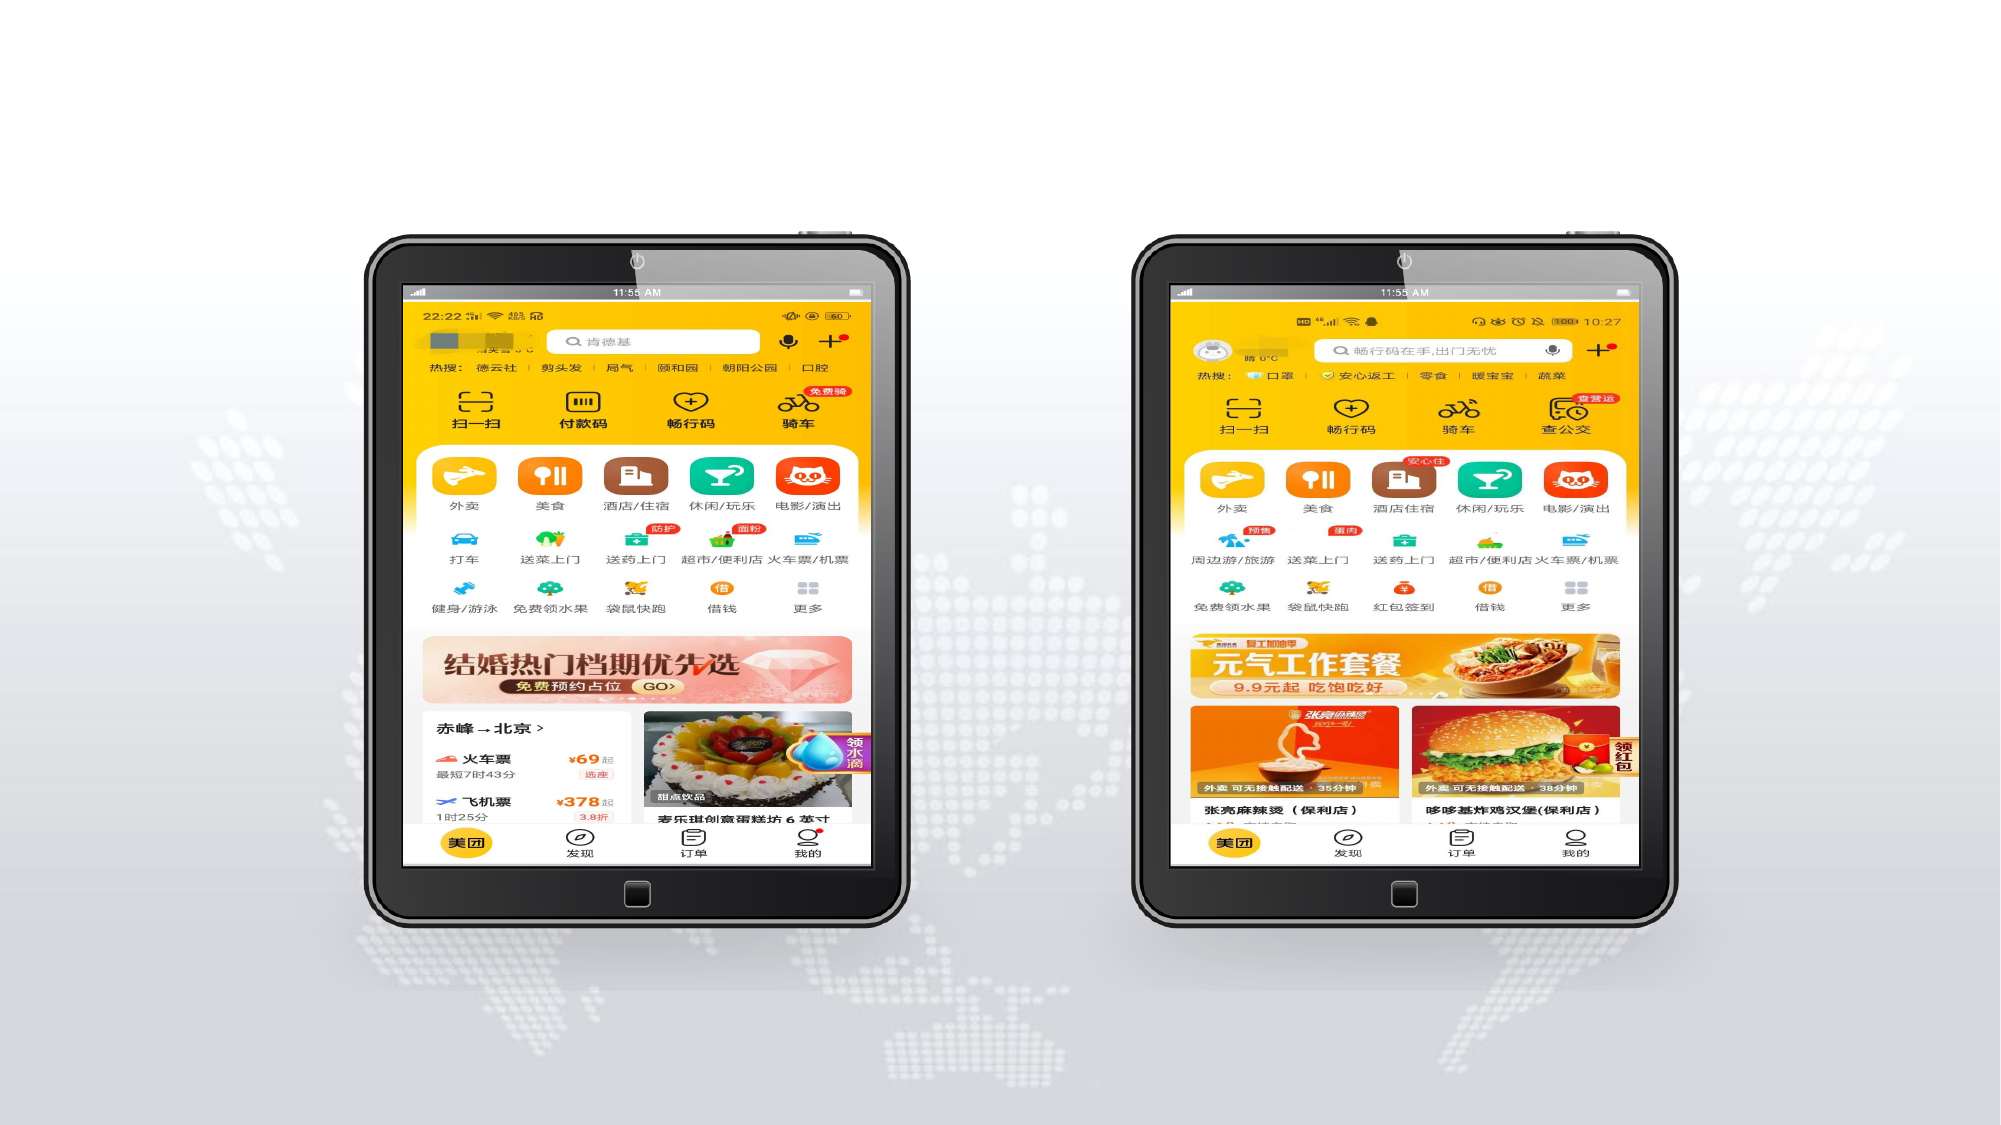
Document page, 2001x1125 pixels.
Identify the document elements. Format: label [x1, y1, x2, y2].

text_box [196, 231, 963, 991]
picture [0, 0, 2001, 1125]
text_box [964, 231, 1867, 991]
